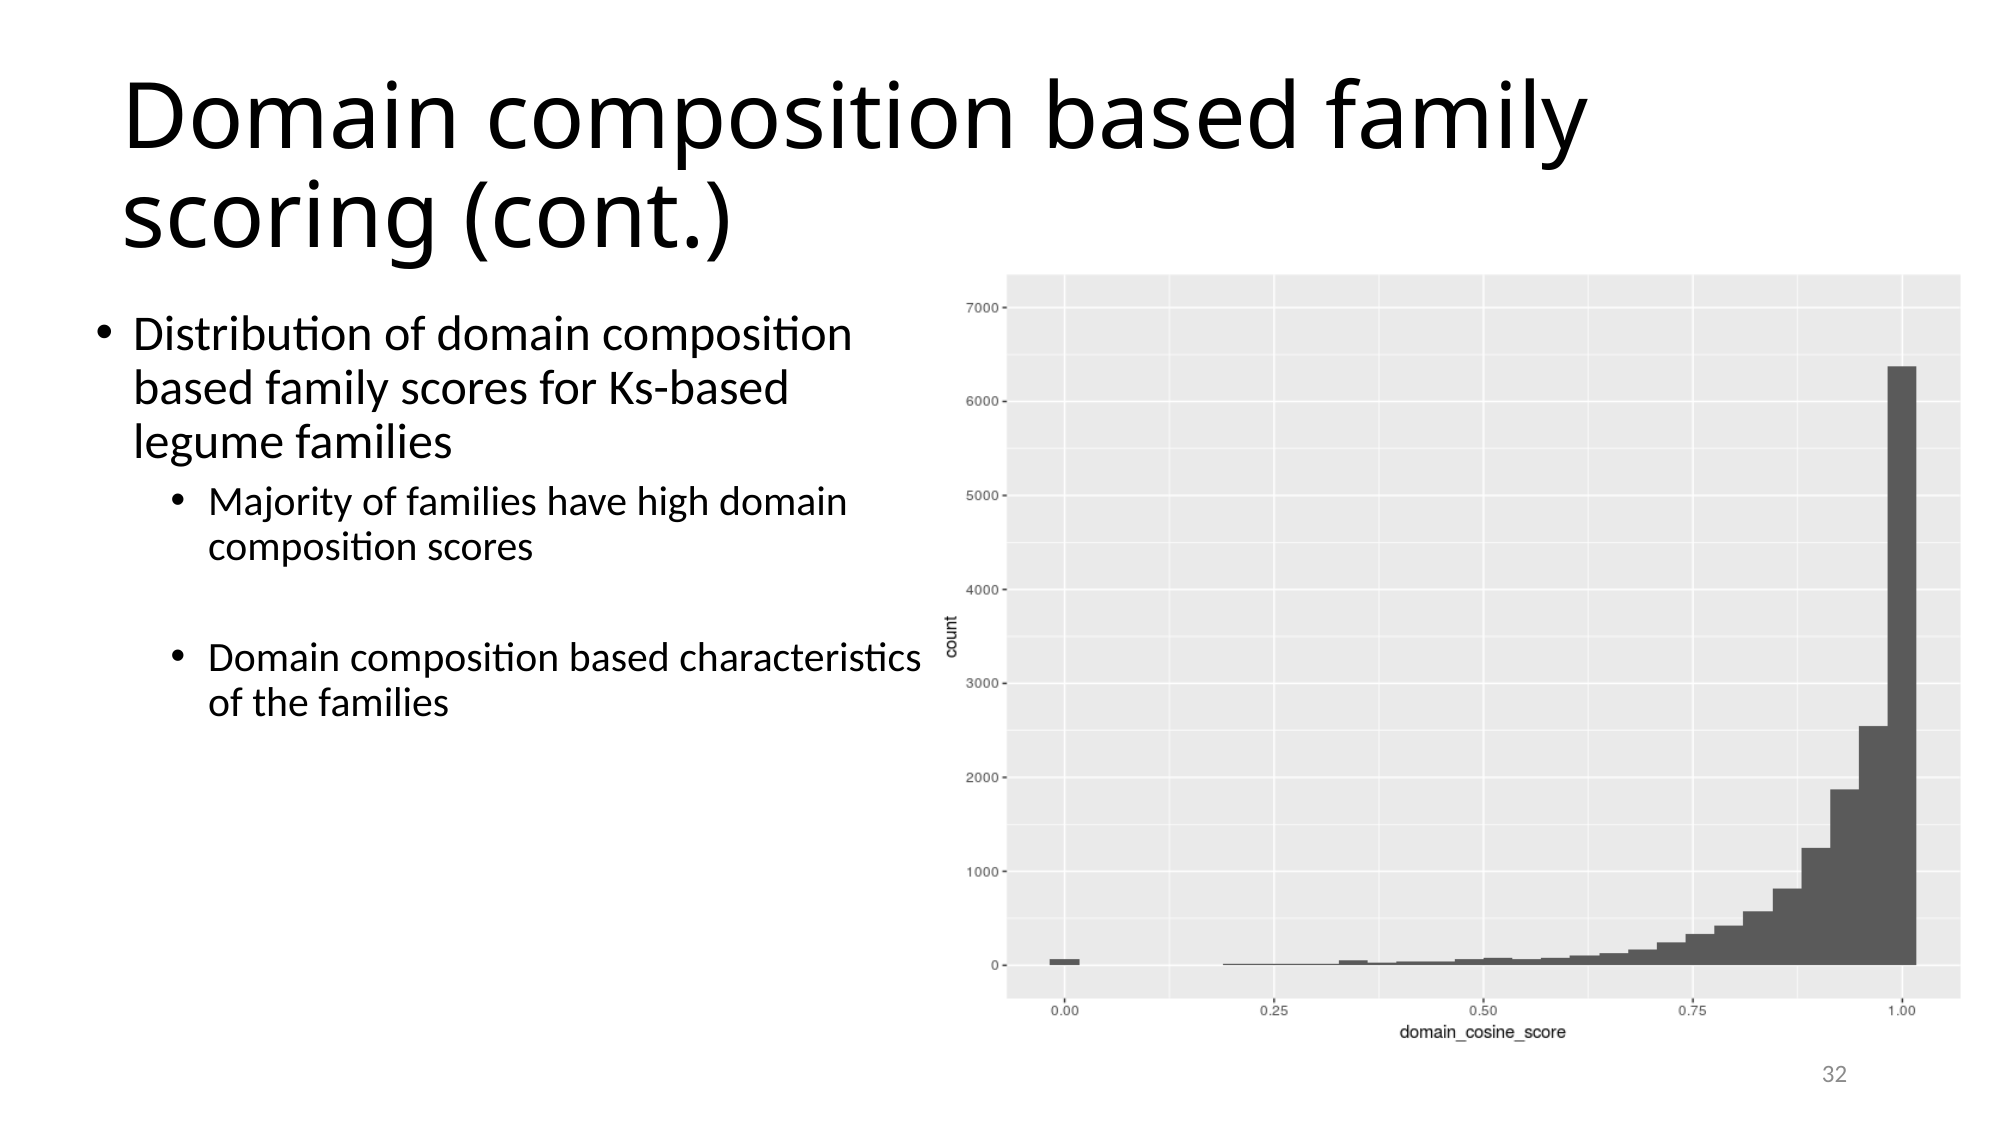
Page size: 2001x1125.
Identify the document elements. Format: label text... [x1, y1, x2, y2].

picture [935, 266, 1969, 1050]
slide_number 32 [1412, 1050, 1863, 1103]
title Domain composition based family scoring (cont.) [106, 59, 1938, 278]
list Distribution of domain composition based family scores for Ks-based legume families Majority of families have high domain composition scores Domain composition based characteristics of the families [80, 299, 935, 1014]
